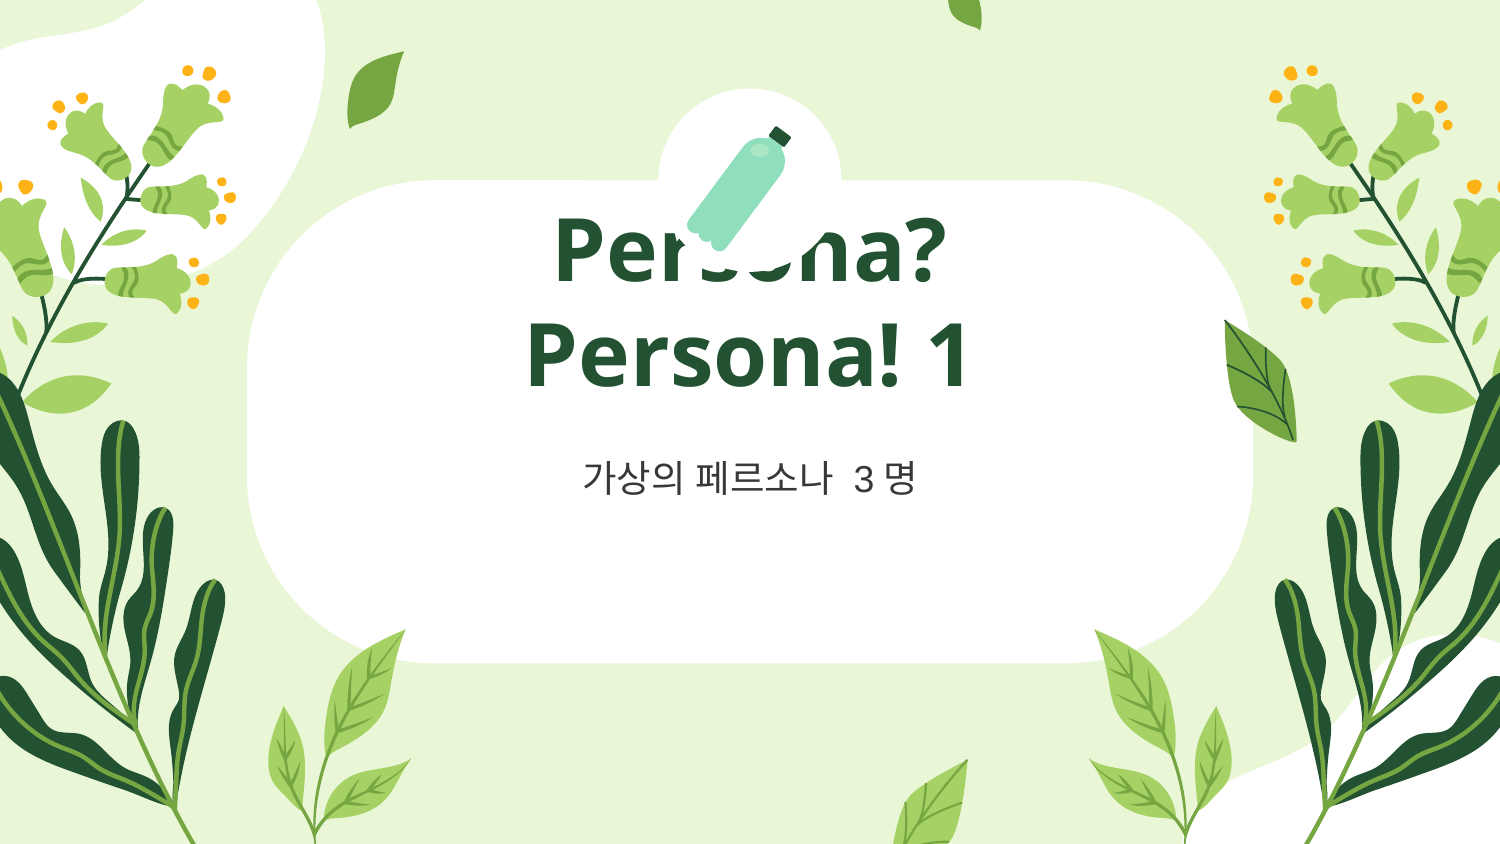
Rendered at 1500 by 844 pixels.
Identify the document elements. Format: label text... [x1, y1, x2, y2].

text_box [246, 180, 1254, 664]
subtitle 가상의 페르소나 3명 [336, 417, 1164, 604]
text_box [274, 613, 414, 844]
text_box [658, 88, 842, 272]
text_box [1086, 613, 1226, 844]
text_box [894, 752, 963, 844]
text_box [1223, 319, 1297, 443]
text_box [719, 117, 767, 255]
title Persona? Persona! 1 [336, 282, 1164, 417]
text_box [347, 51, 405, 130]
